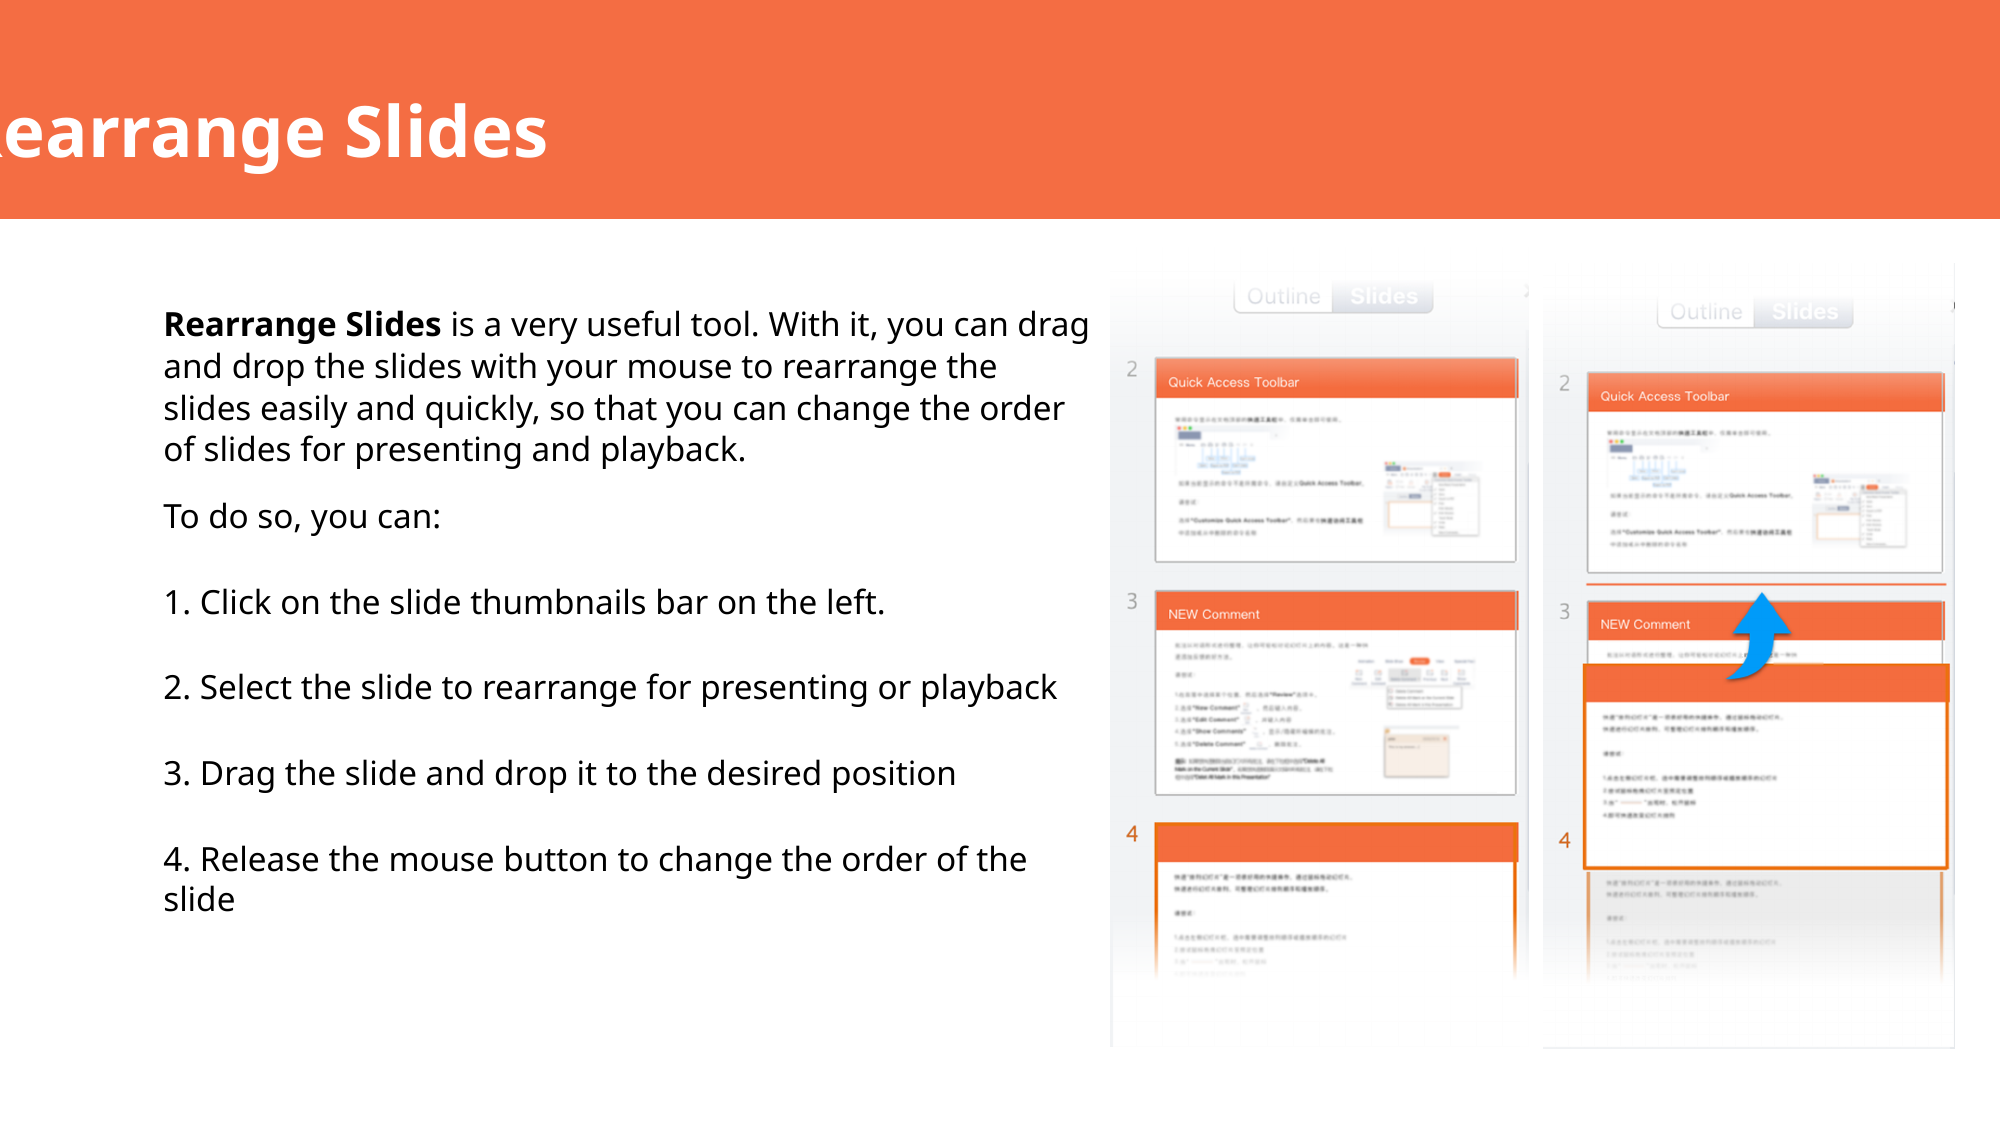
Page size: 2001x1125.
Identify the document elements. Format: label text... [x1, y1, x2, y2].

list Rearrange Slides is a very useful tool. With it, you can drag and drop the slides with your mouse to rearrange the slides easily and quickly, so that you can change the order of slides for presenting and playback. To do so, you can: 1. Click on the slide thumbnails bar on the left. 2. Select the slide to rearrange for presenting or playback 3. Drag the slide and drop it to the desired position 4. Release the mouse button to change the order of the slide [148, 294, 1111, 1096]
text_box Rearrange Slides [0, 79, 564, 179]
text_box [0, 0, 2000, 220]
picture [1110, 247, 1529, 1047]
picture [1543, 263, 1955, 1049]
